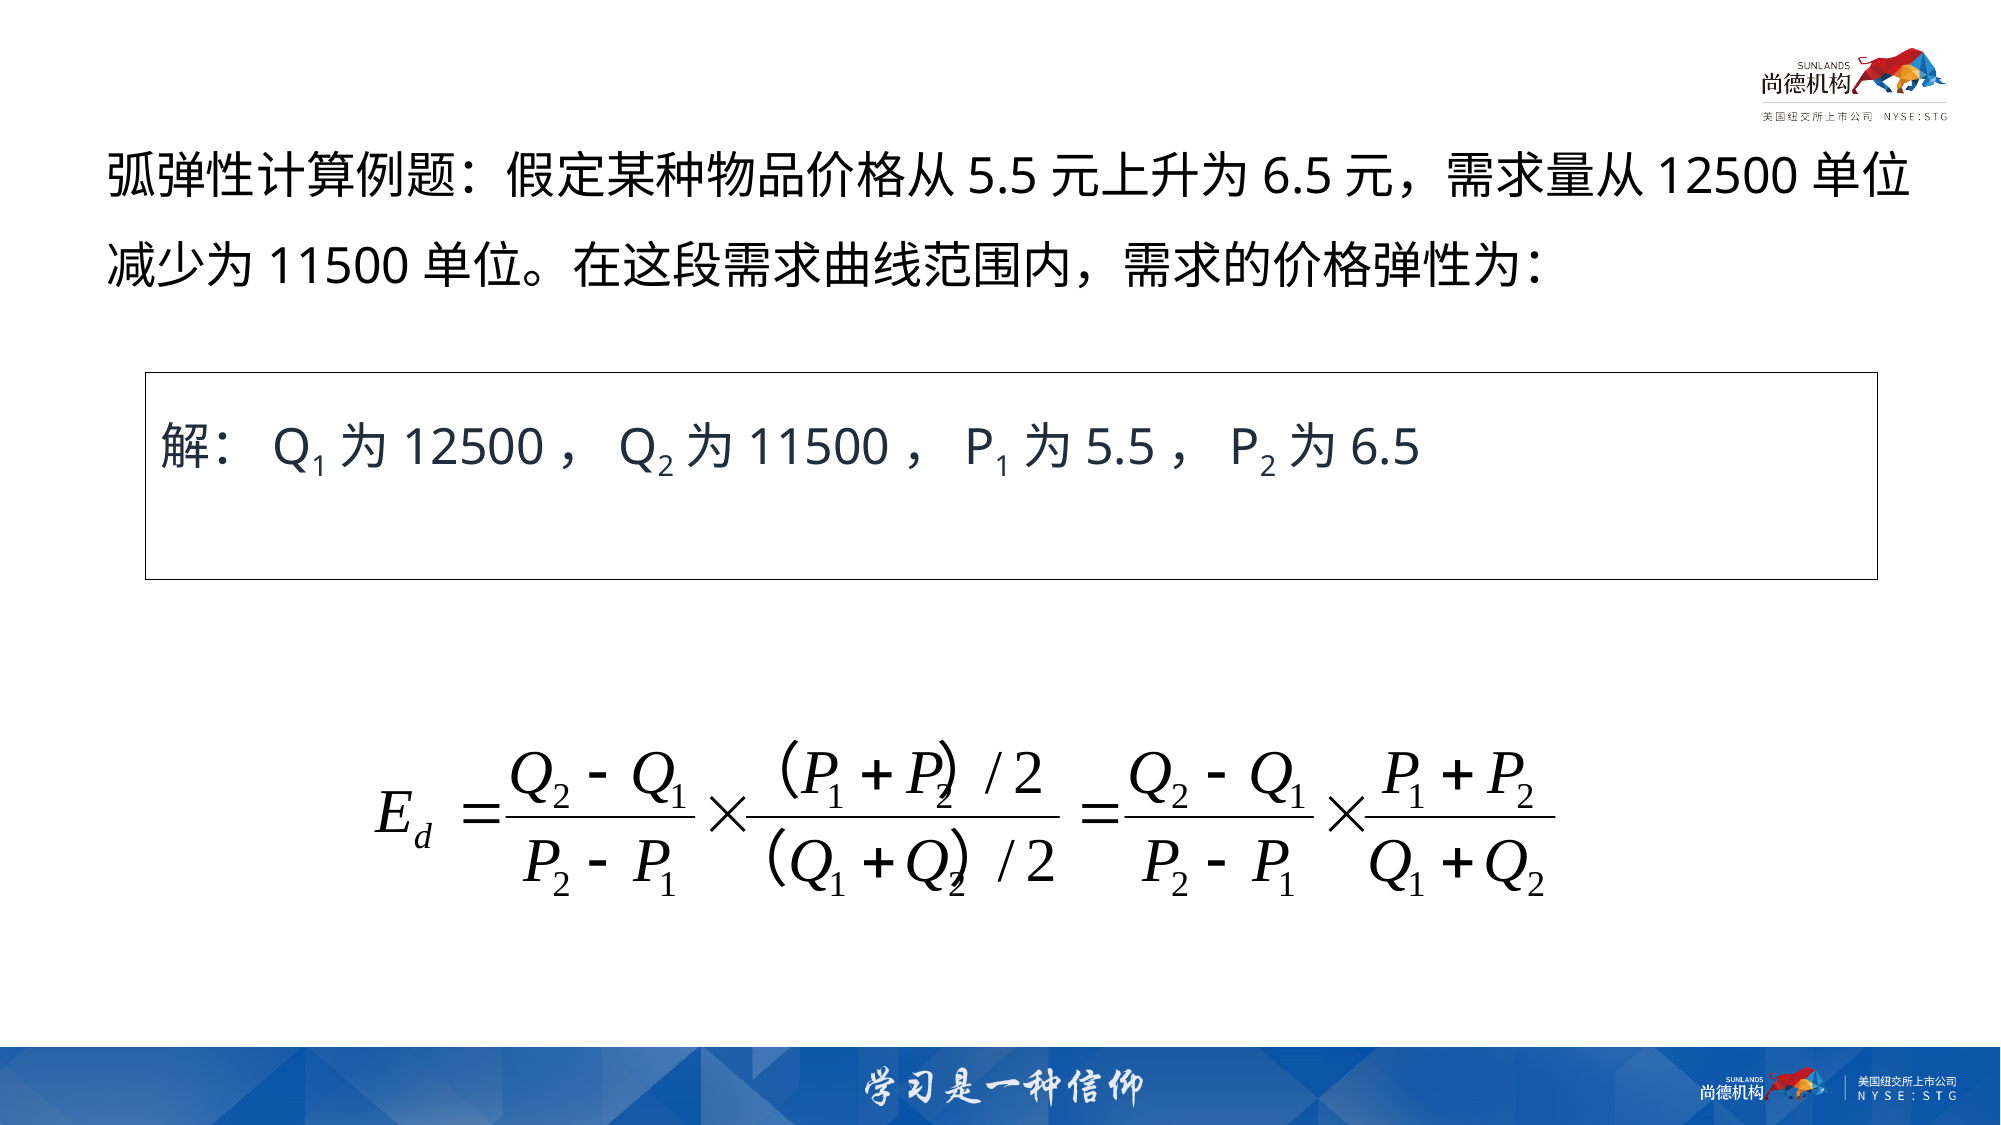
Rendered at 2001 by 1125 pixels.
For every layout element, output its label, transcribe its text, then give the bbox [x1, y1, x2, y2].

text_box 弧弹性计算例题：假定某种物品价格从5.5元上升为6.5元，需求量从12500单位减少为11500单位。在这段需求曲线范围内，需求的价格弹性为： [91, 105, 1941, 301]
picture [1720, 19, 1989, 150]
picture [0, 1047, 2001, 1125]
text_box 解：Q1为12500，Q2为11500，P1为5.5，P2为6.5 [145, 372, 1878, 580]
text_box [363, 734, 1567, 911]
